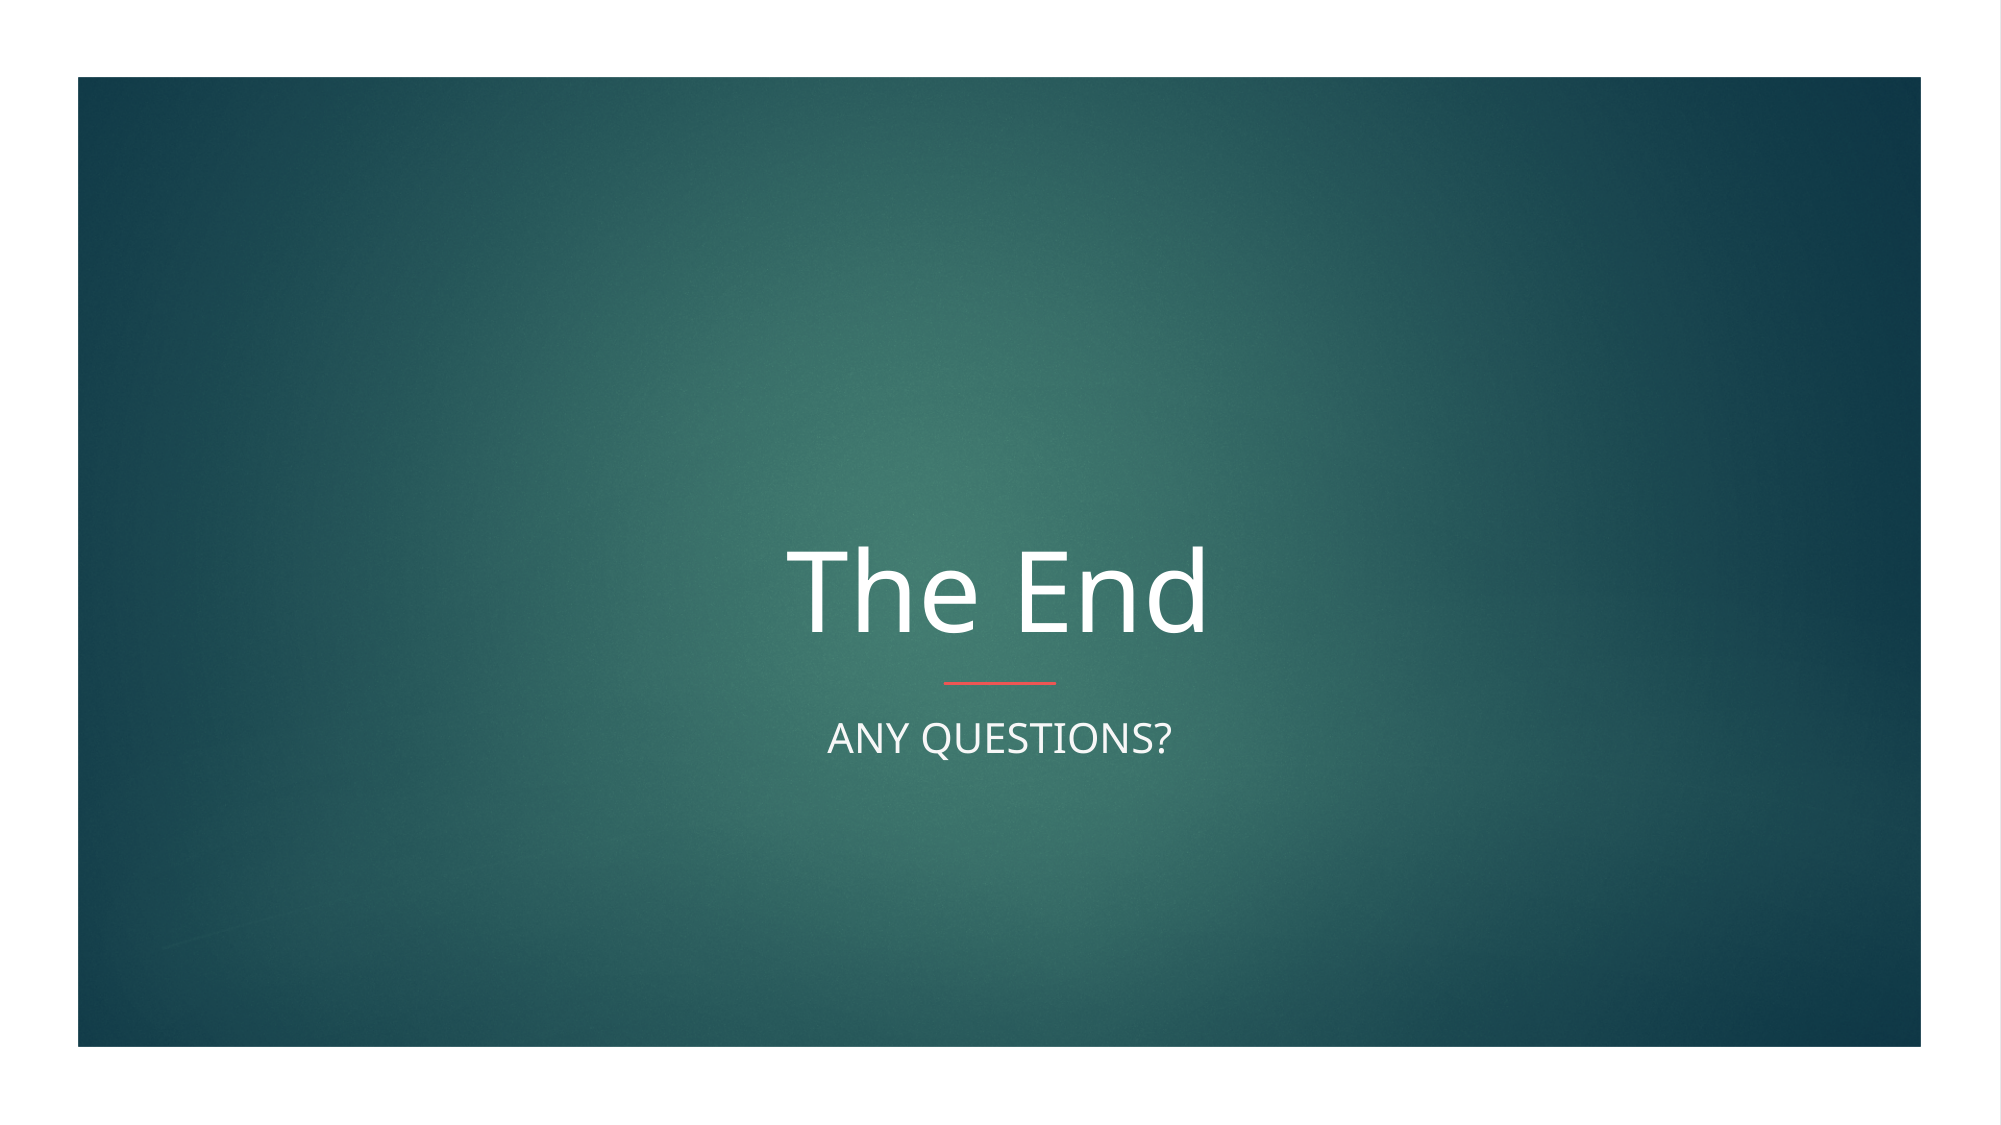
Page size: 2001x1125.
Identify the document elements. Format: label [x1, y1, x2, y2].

text_box [0, 0, 2000, 1125]
